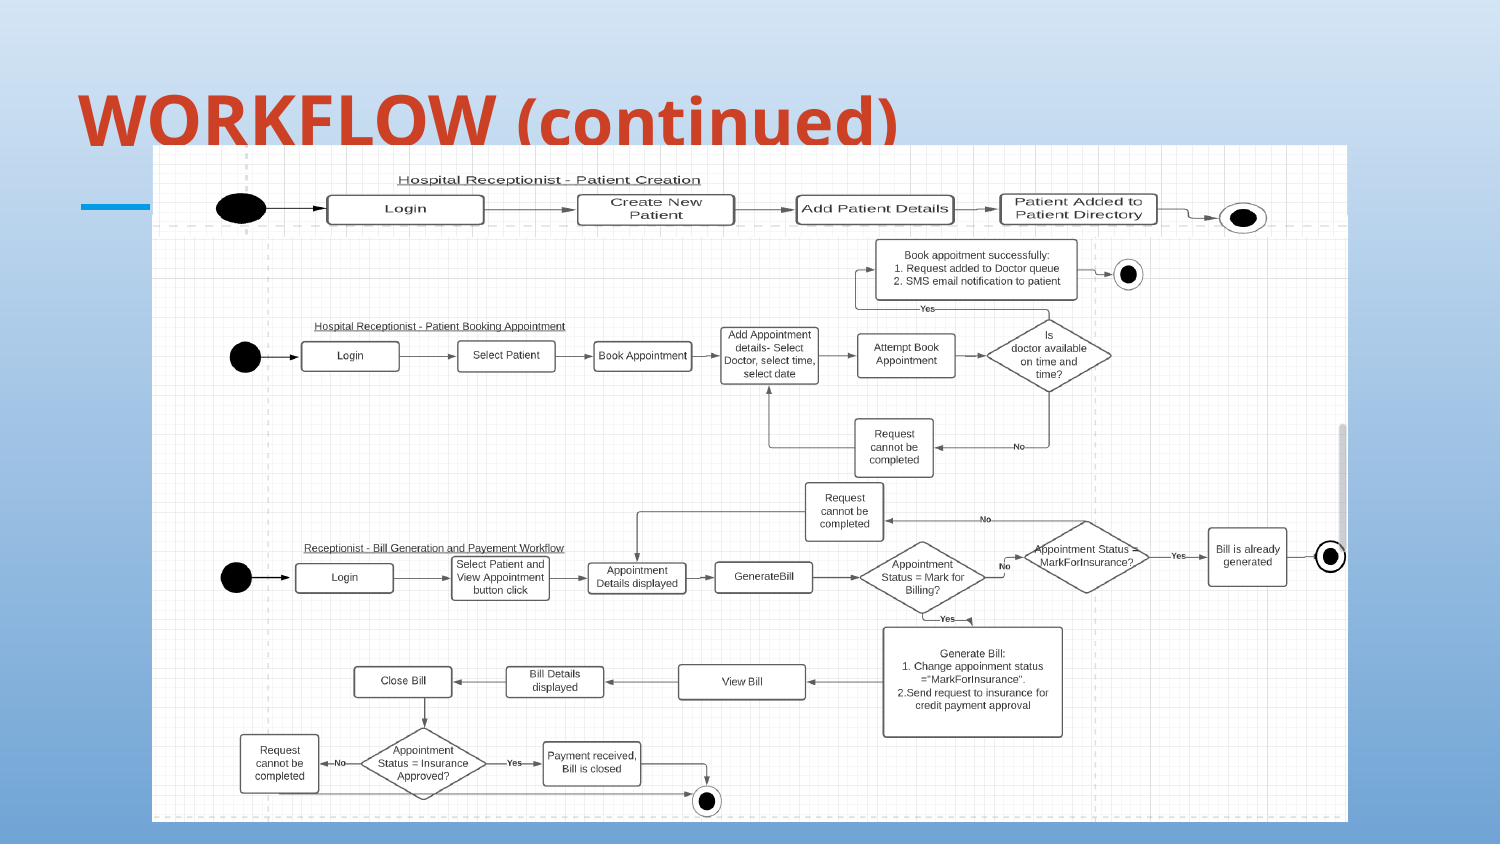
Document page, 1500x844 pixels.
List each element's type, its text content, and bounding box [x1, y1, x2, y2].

picture [152, 145, 1348, 822]
title WORKFLOW (continued) [63, 62, 1437, 176]
